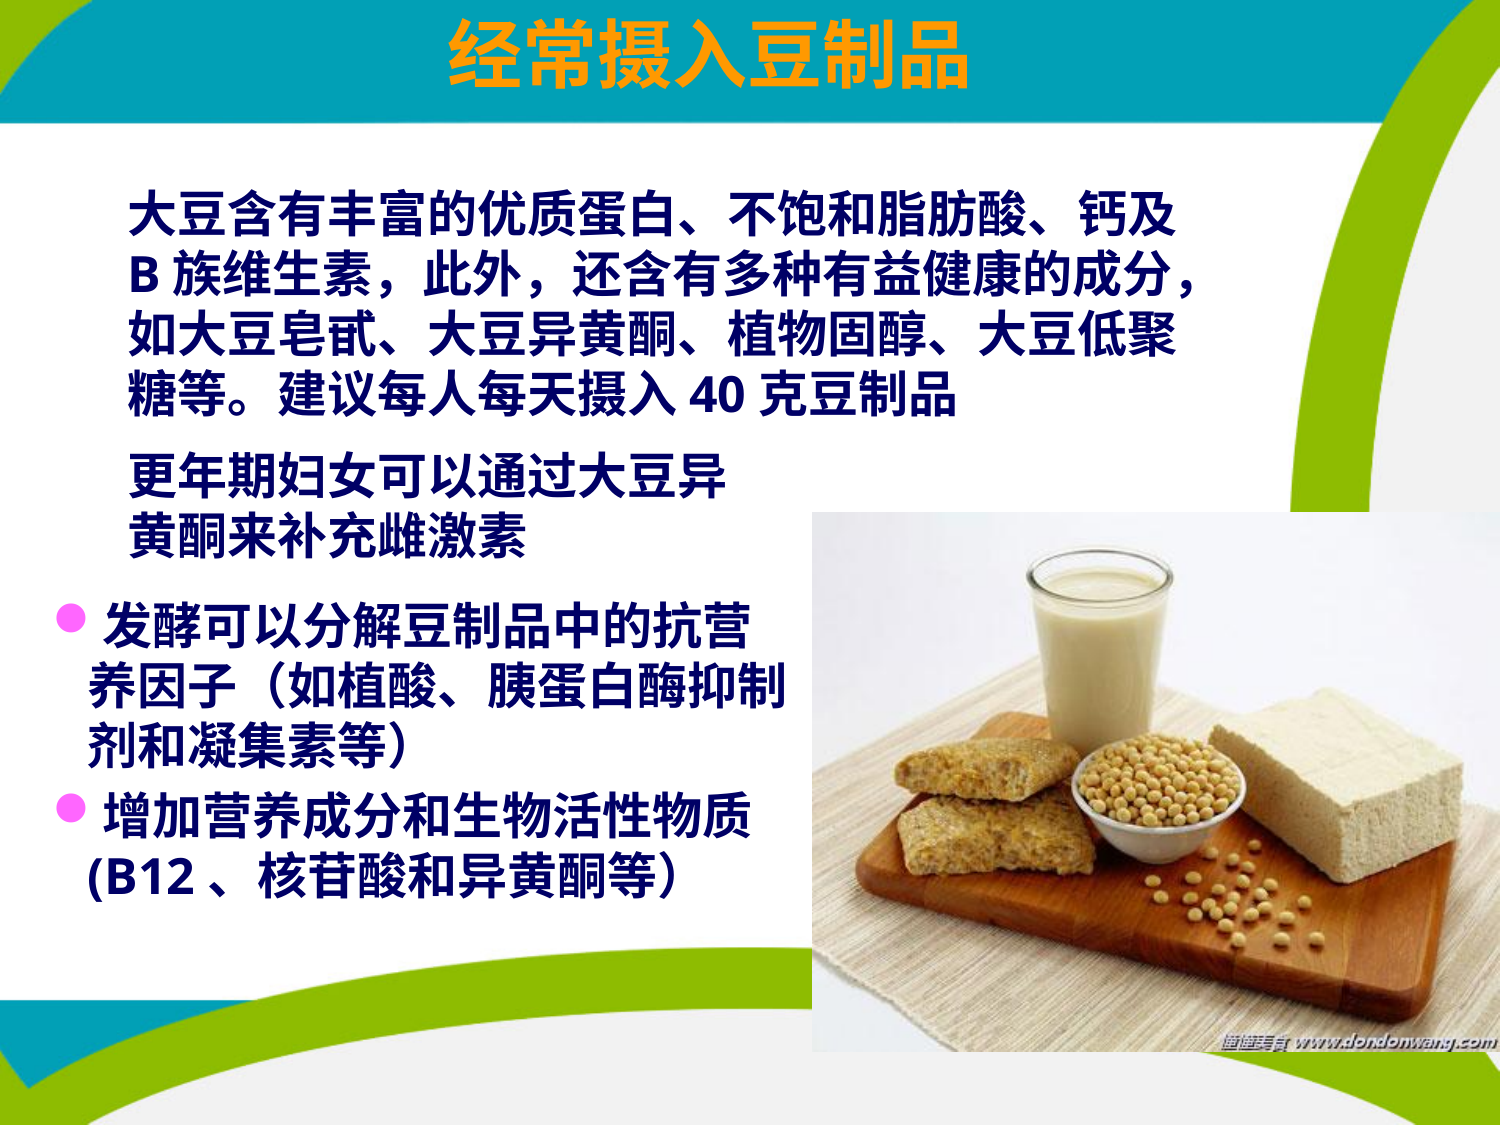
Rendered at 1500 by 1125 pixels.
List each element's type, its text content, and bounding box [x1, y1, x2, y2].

picture [0, 0, 1500, 1125]
text_box 更年期妇女可以通过大豆异黄酮来补充雌激素 [112, 437, 750, 573]
text_box 经常摄入豆制品 [137, 0, 1284, 105]
text_box 发酵可以分解豆制品中的抗营养因子（如植酸、胰蛋白酶抑制剂和凝集素等） 增加营养成分和生物活性物质(B12、核苷酸和异黄酮等） [37, 587, 807, 913]
text_box 大豆含有丰富的优质蛋白、不饱和脂肪酸、钙及B族维生素，此外，还含有多种有益健康的成分，如大豆皂甙、大豆异黄酮、植物固醇、大豆低聚糖等。建议每人每天摄入40克豆制品 [112, 174, 1225, 587]
